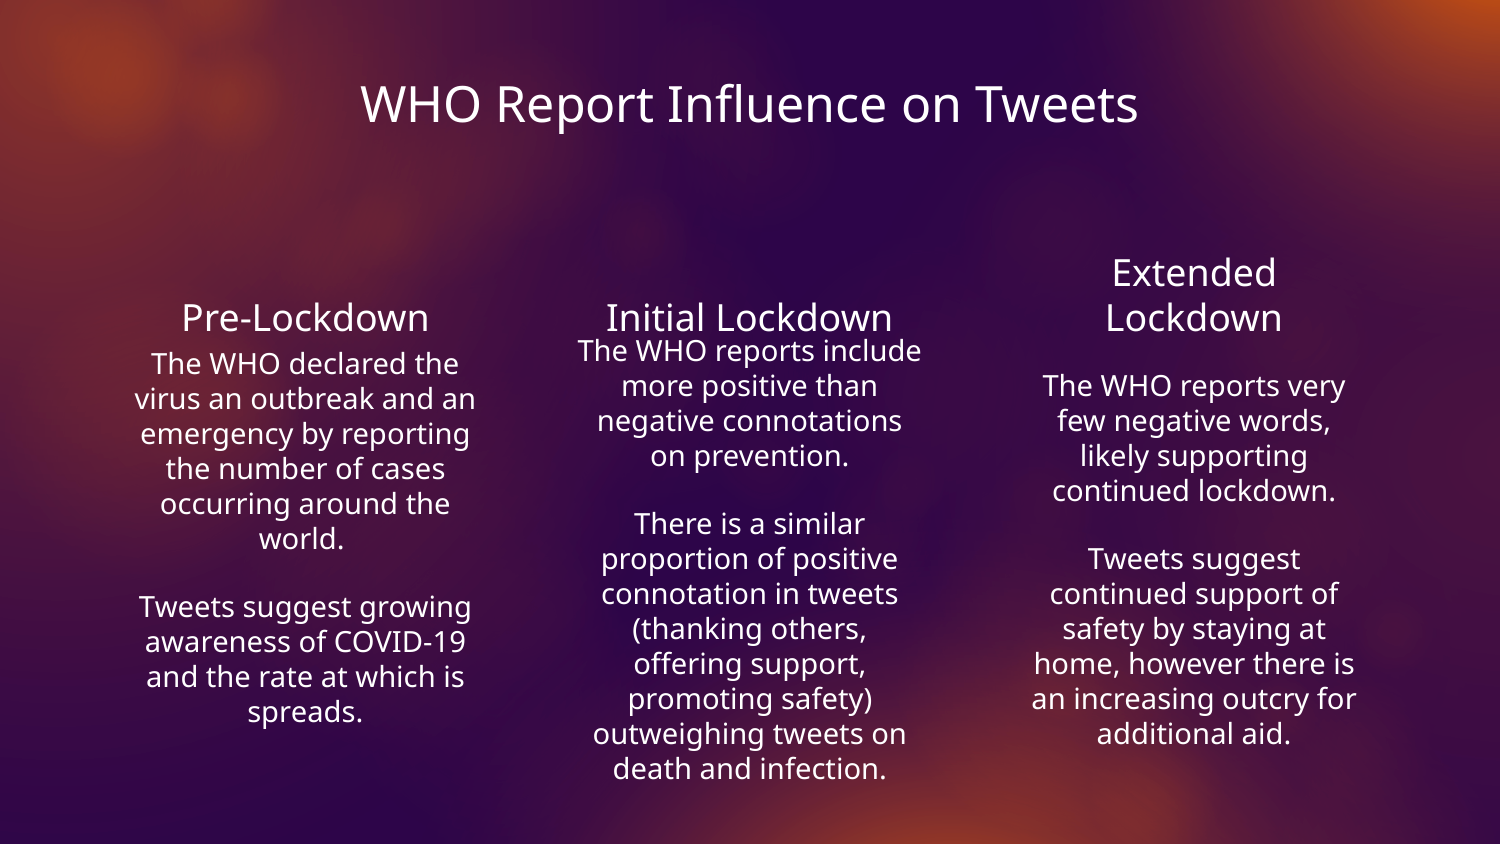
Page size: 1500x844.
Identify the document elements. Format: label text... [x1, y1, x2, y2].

title WHO Report Influence on Tweets [154, 57, 1346, 195]
subtitle The WHO reports include more positive than negative connotations on prevention. There is a similar proportion of positive connotation in tweets (thanking others, offering support, promoting safety) outweighing tweets on death and infection. [562, 355, 938, 785]
subtitle The WHO declared the virus an outbreak and an emergency by reporting the number of cases occurring around the world. Tweets suggest growing awareness of COVID-19 and the rate at which is spreads. [118, 317, 493, 742]
subtitle Pre-Lockdown [118, 226, 493, 317]
picture [0, 0, 1500, 844]
subtitle The WHO reports very few negative words, likely supporting continued lockdown. Tweets suggest continued support of safety by staying at home, however there is an increasing outcry for additional aid. [1006, 317, 1382, 785]
subtitle Initial Lockdown [562, 226, 938, 355]
subtitle Extended Lockdown [1006, 226, 1382, 317]
